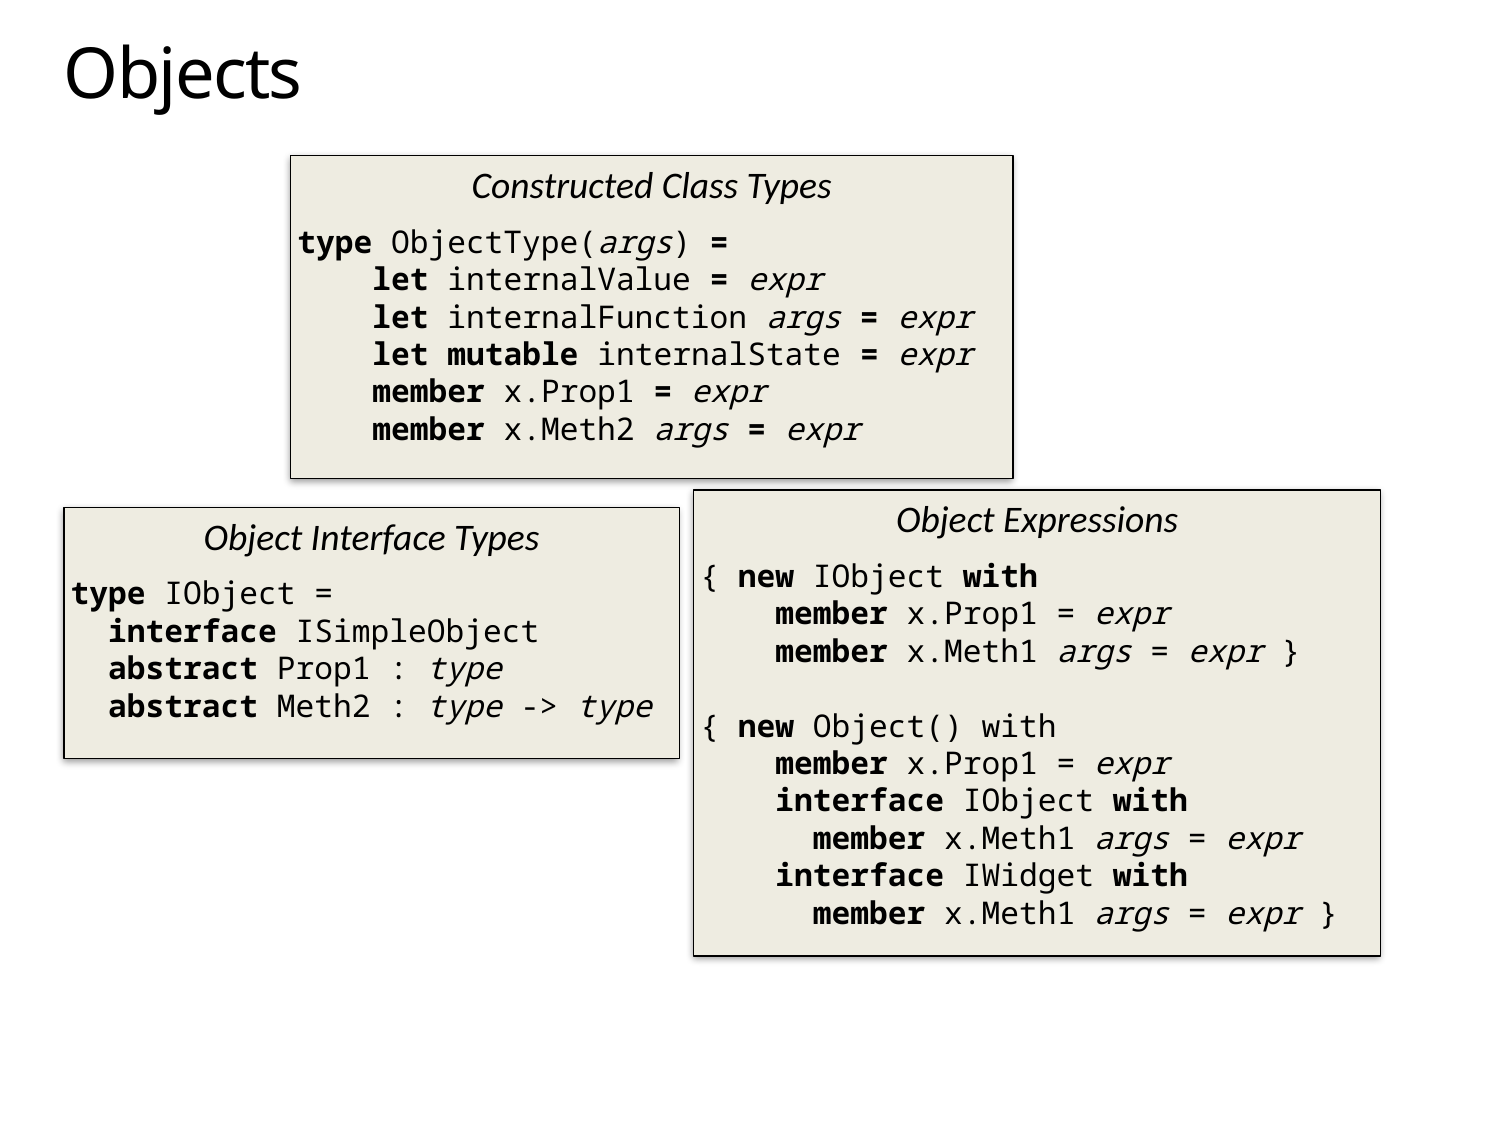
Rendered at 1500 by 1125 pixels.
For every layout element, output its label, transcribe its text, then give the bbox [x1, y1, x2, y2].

text_box Constructed Class Types type ObjectType(args) = let internalValue = expr let internalFunction args = expr let mutable internalState = expr member x.Prop1 = expr member x.Meth2 args = expr [290, 155, 1014, 479]
text_box Object Expressions { new IObject with member x.Prop1 = expr member x.Meth1 args = expr } { new Object() with member x.Prop1 = expr interface IObject with member x.Meth1 args = expr interface IWidget with member x.Meth1 args = expr } [693, 489, 1381, 957]
text_box Object Interface Types type IObject = interface ISimpleObject abstract Prop1 : type abstract Meth2 : type -> type [63, 507, 680, 759]
title Objects [63, 37, 1436, 115]
